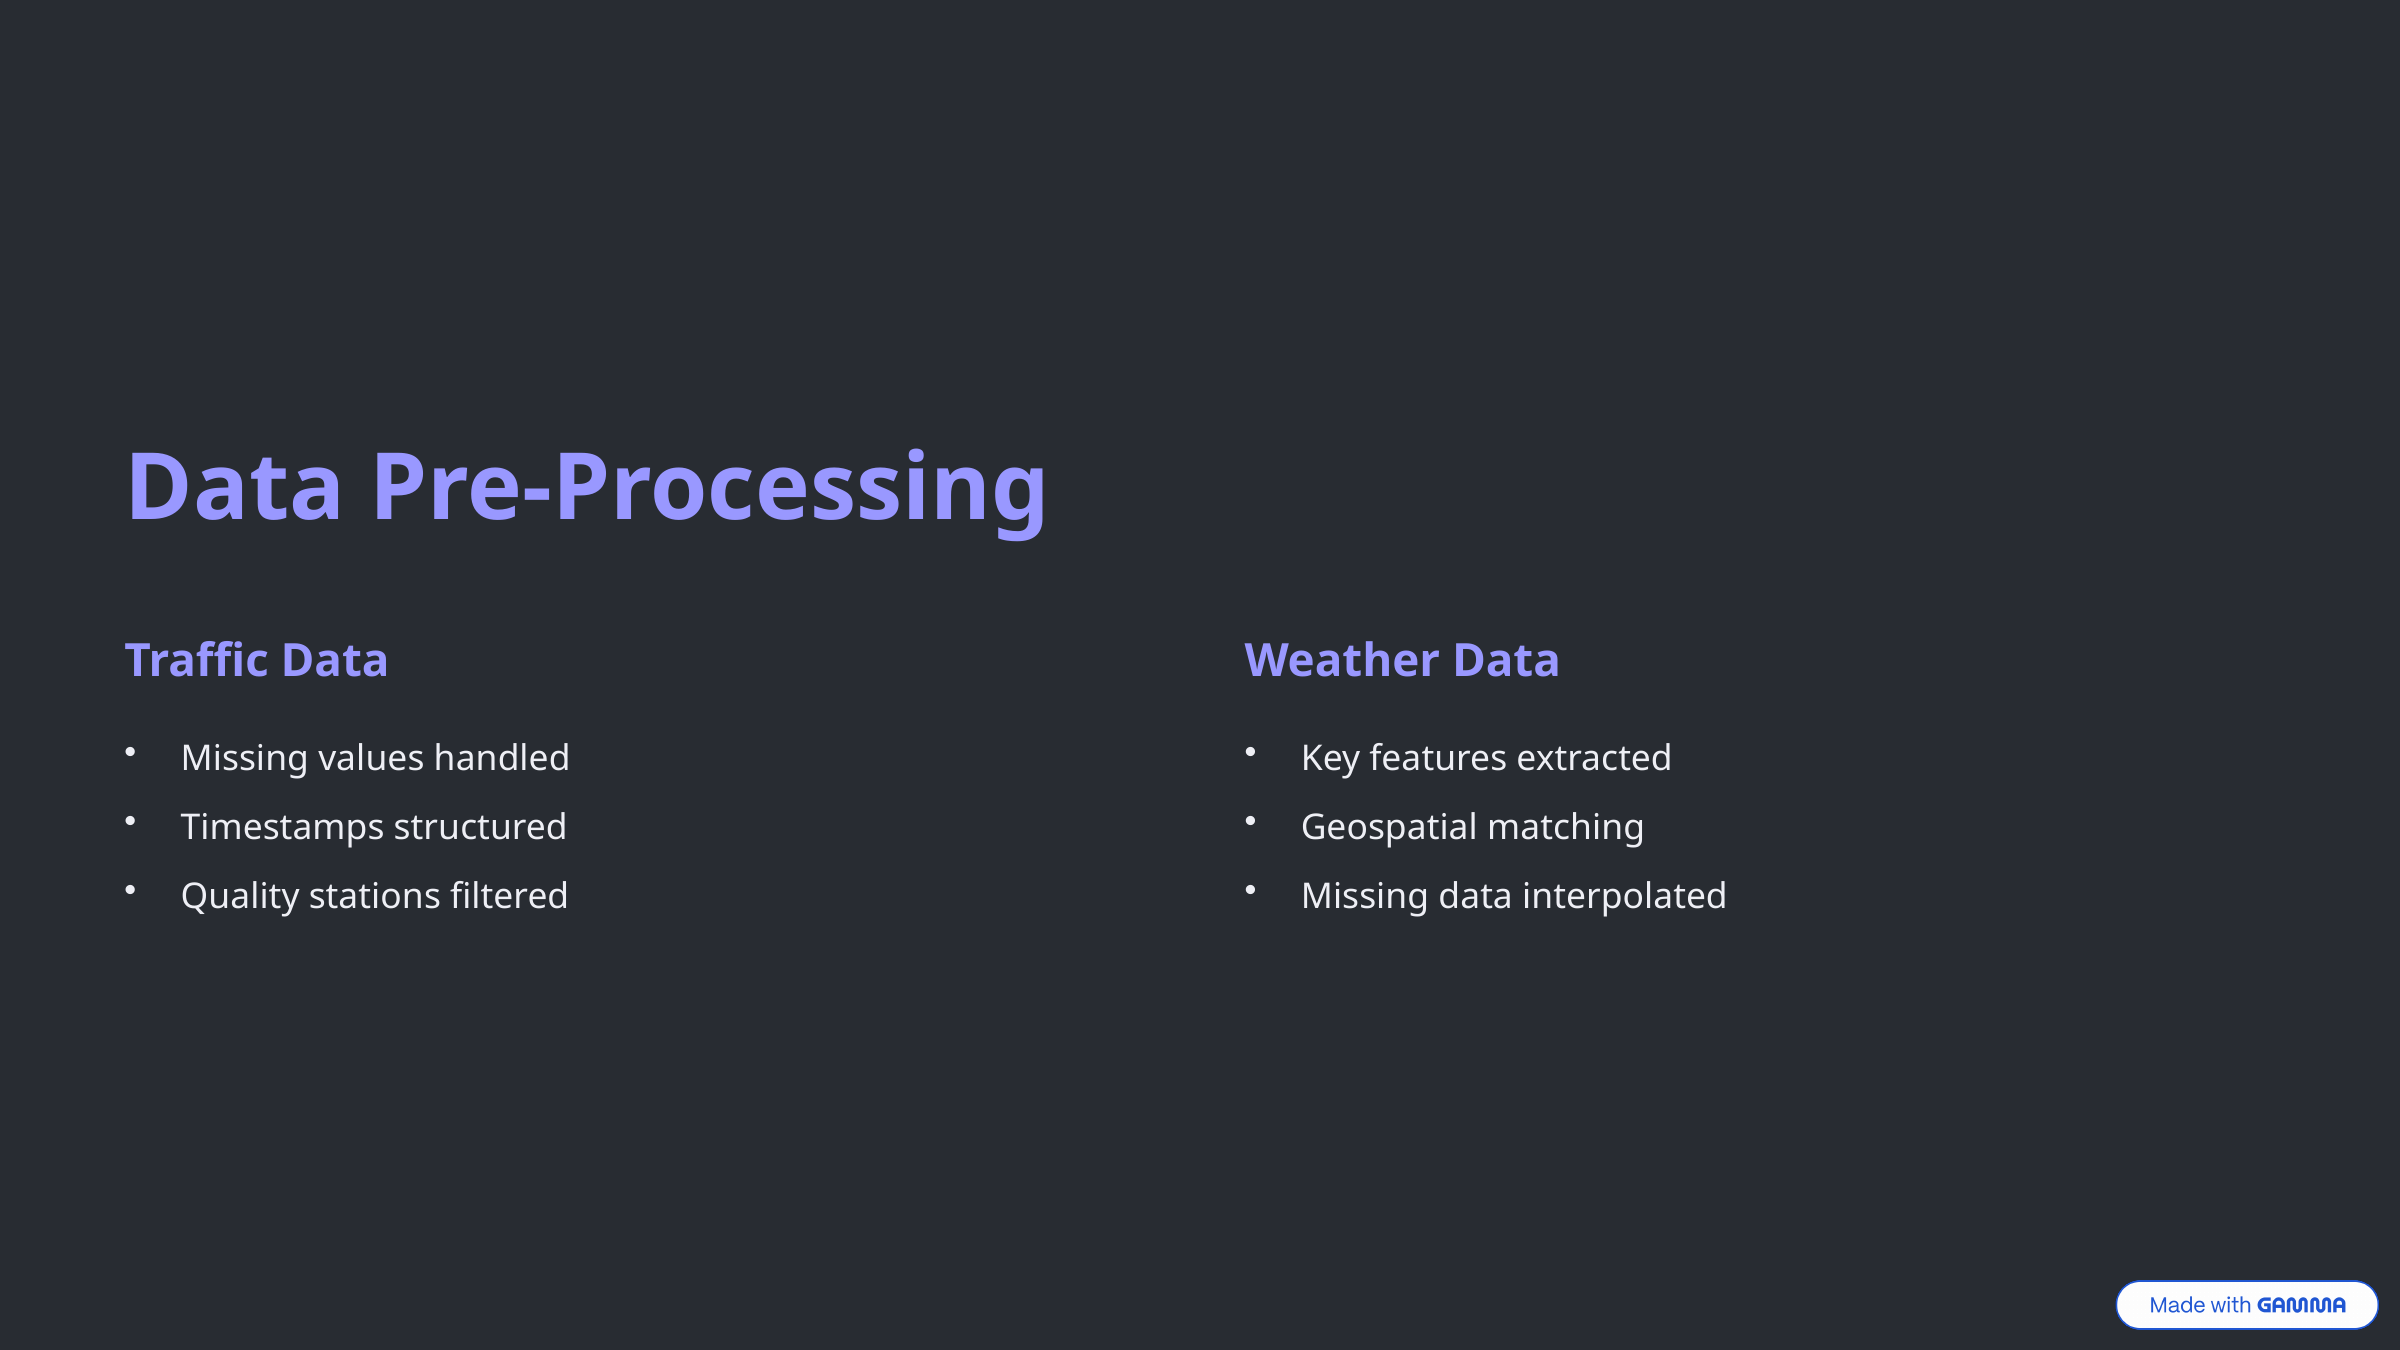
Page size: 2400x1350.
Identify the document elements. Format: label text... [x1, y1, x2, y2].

text_box Traffic Data [124, 626, 592, 686]
text_box Data Pre-Processing [124, 421, 1060, 538]
text_box Missing values handled [124, 720, 1157, 778]
text_box Geospatial matching [1244, 790, 2277, 848]
text_box Missing data interpolated [1244, 859, 2277, 917]
text_box Quality stations filtered [124, 859, 1157, 917]
text_box Weather Data [1244, 626, 1713, 686]
text_box Key features extracted [1244, 720, 2277, 778]
picture [2106, 1271, 2389, 1339]
text_box Timestamps structured [124, 790, 1157, 848]
